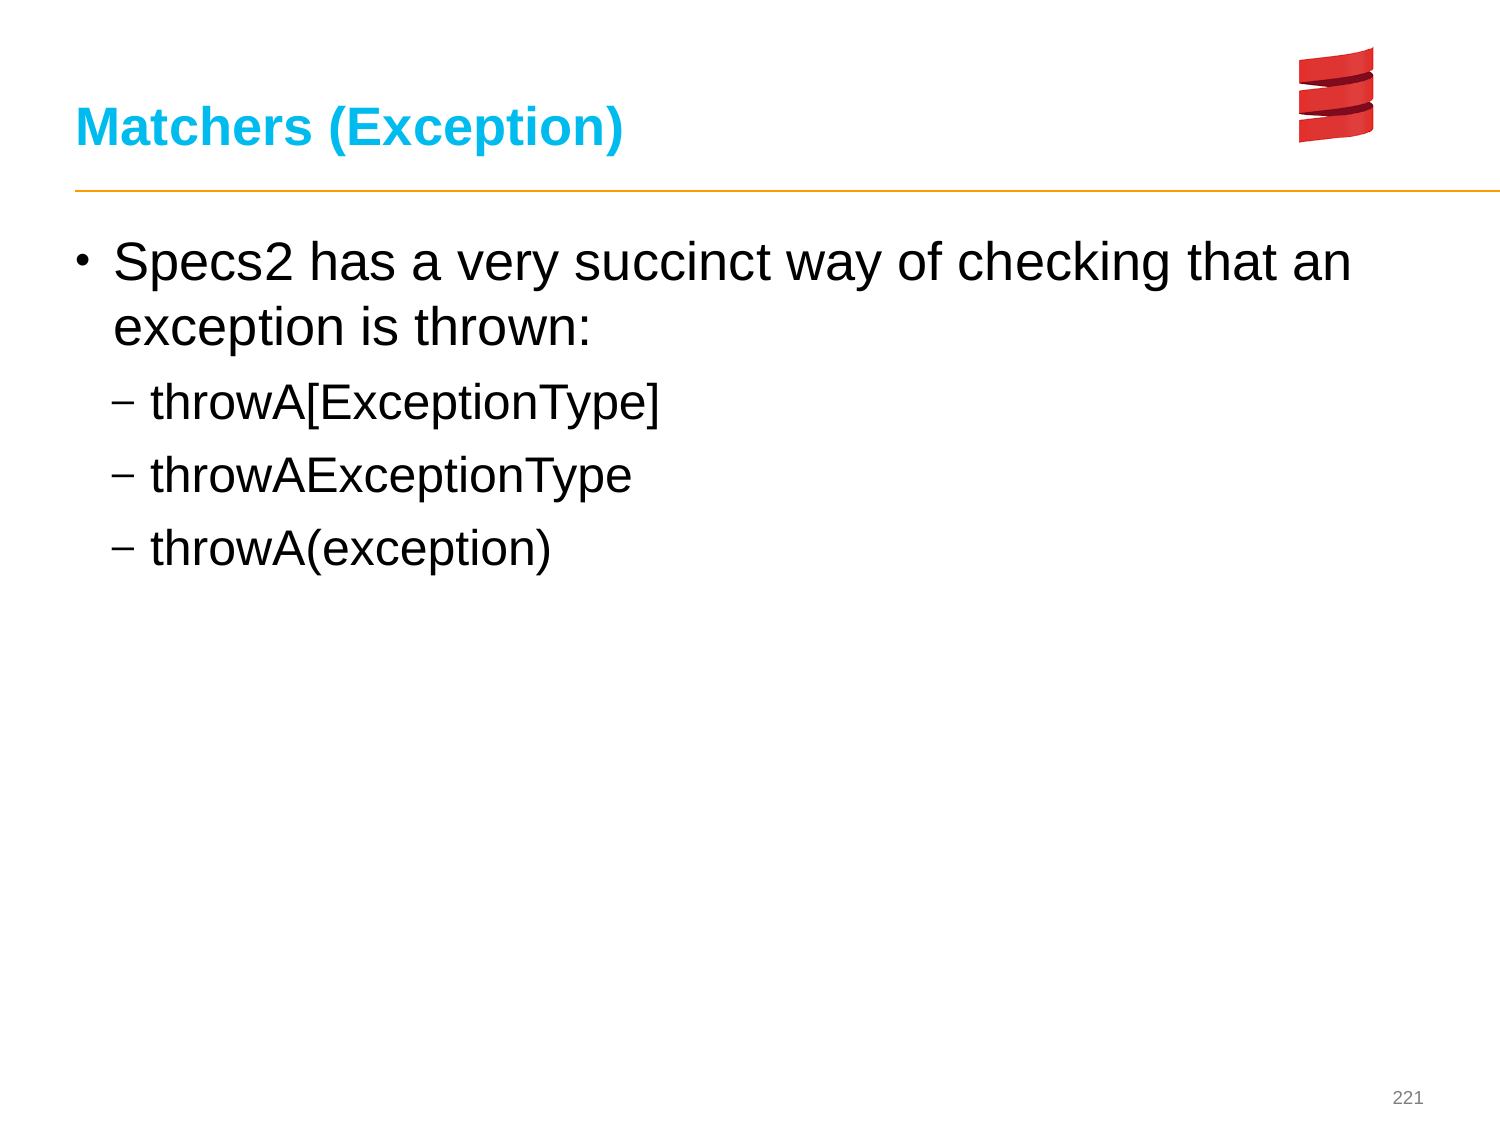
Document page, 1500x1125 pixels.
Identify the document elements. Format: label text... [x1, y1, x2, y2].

title Matchers (Exception) [75, 27, 1422, 157]
list Specs2 has a very succinct way of checking that an exception is thrown: throwA[ExceptionType] throwAExceptionType throwA(exception) [75, 226, 1425, 1018]
